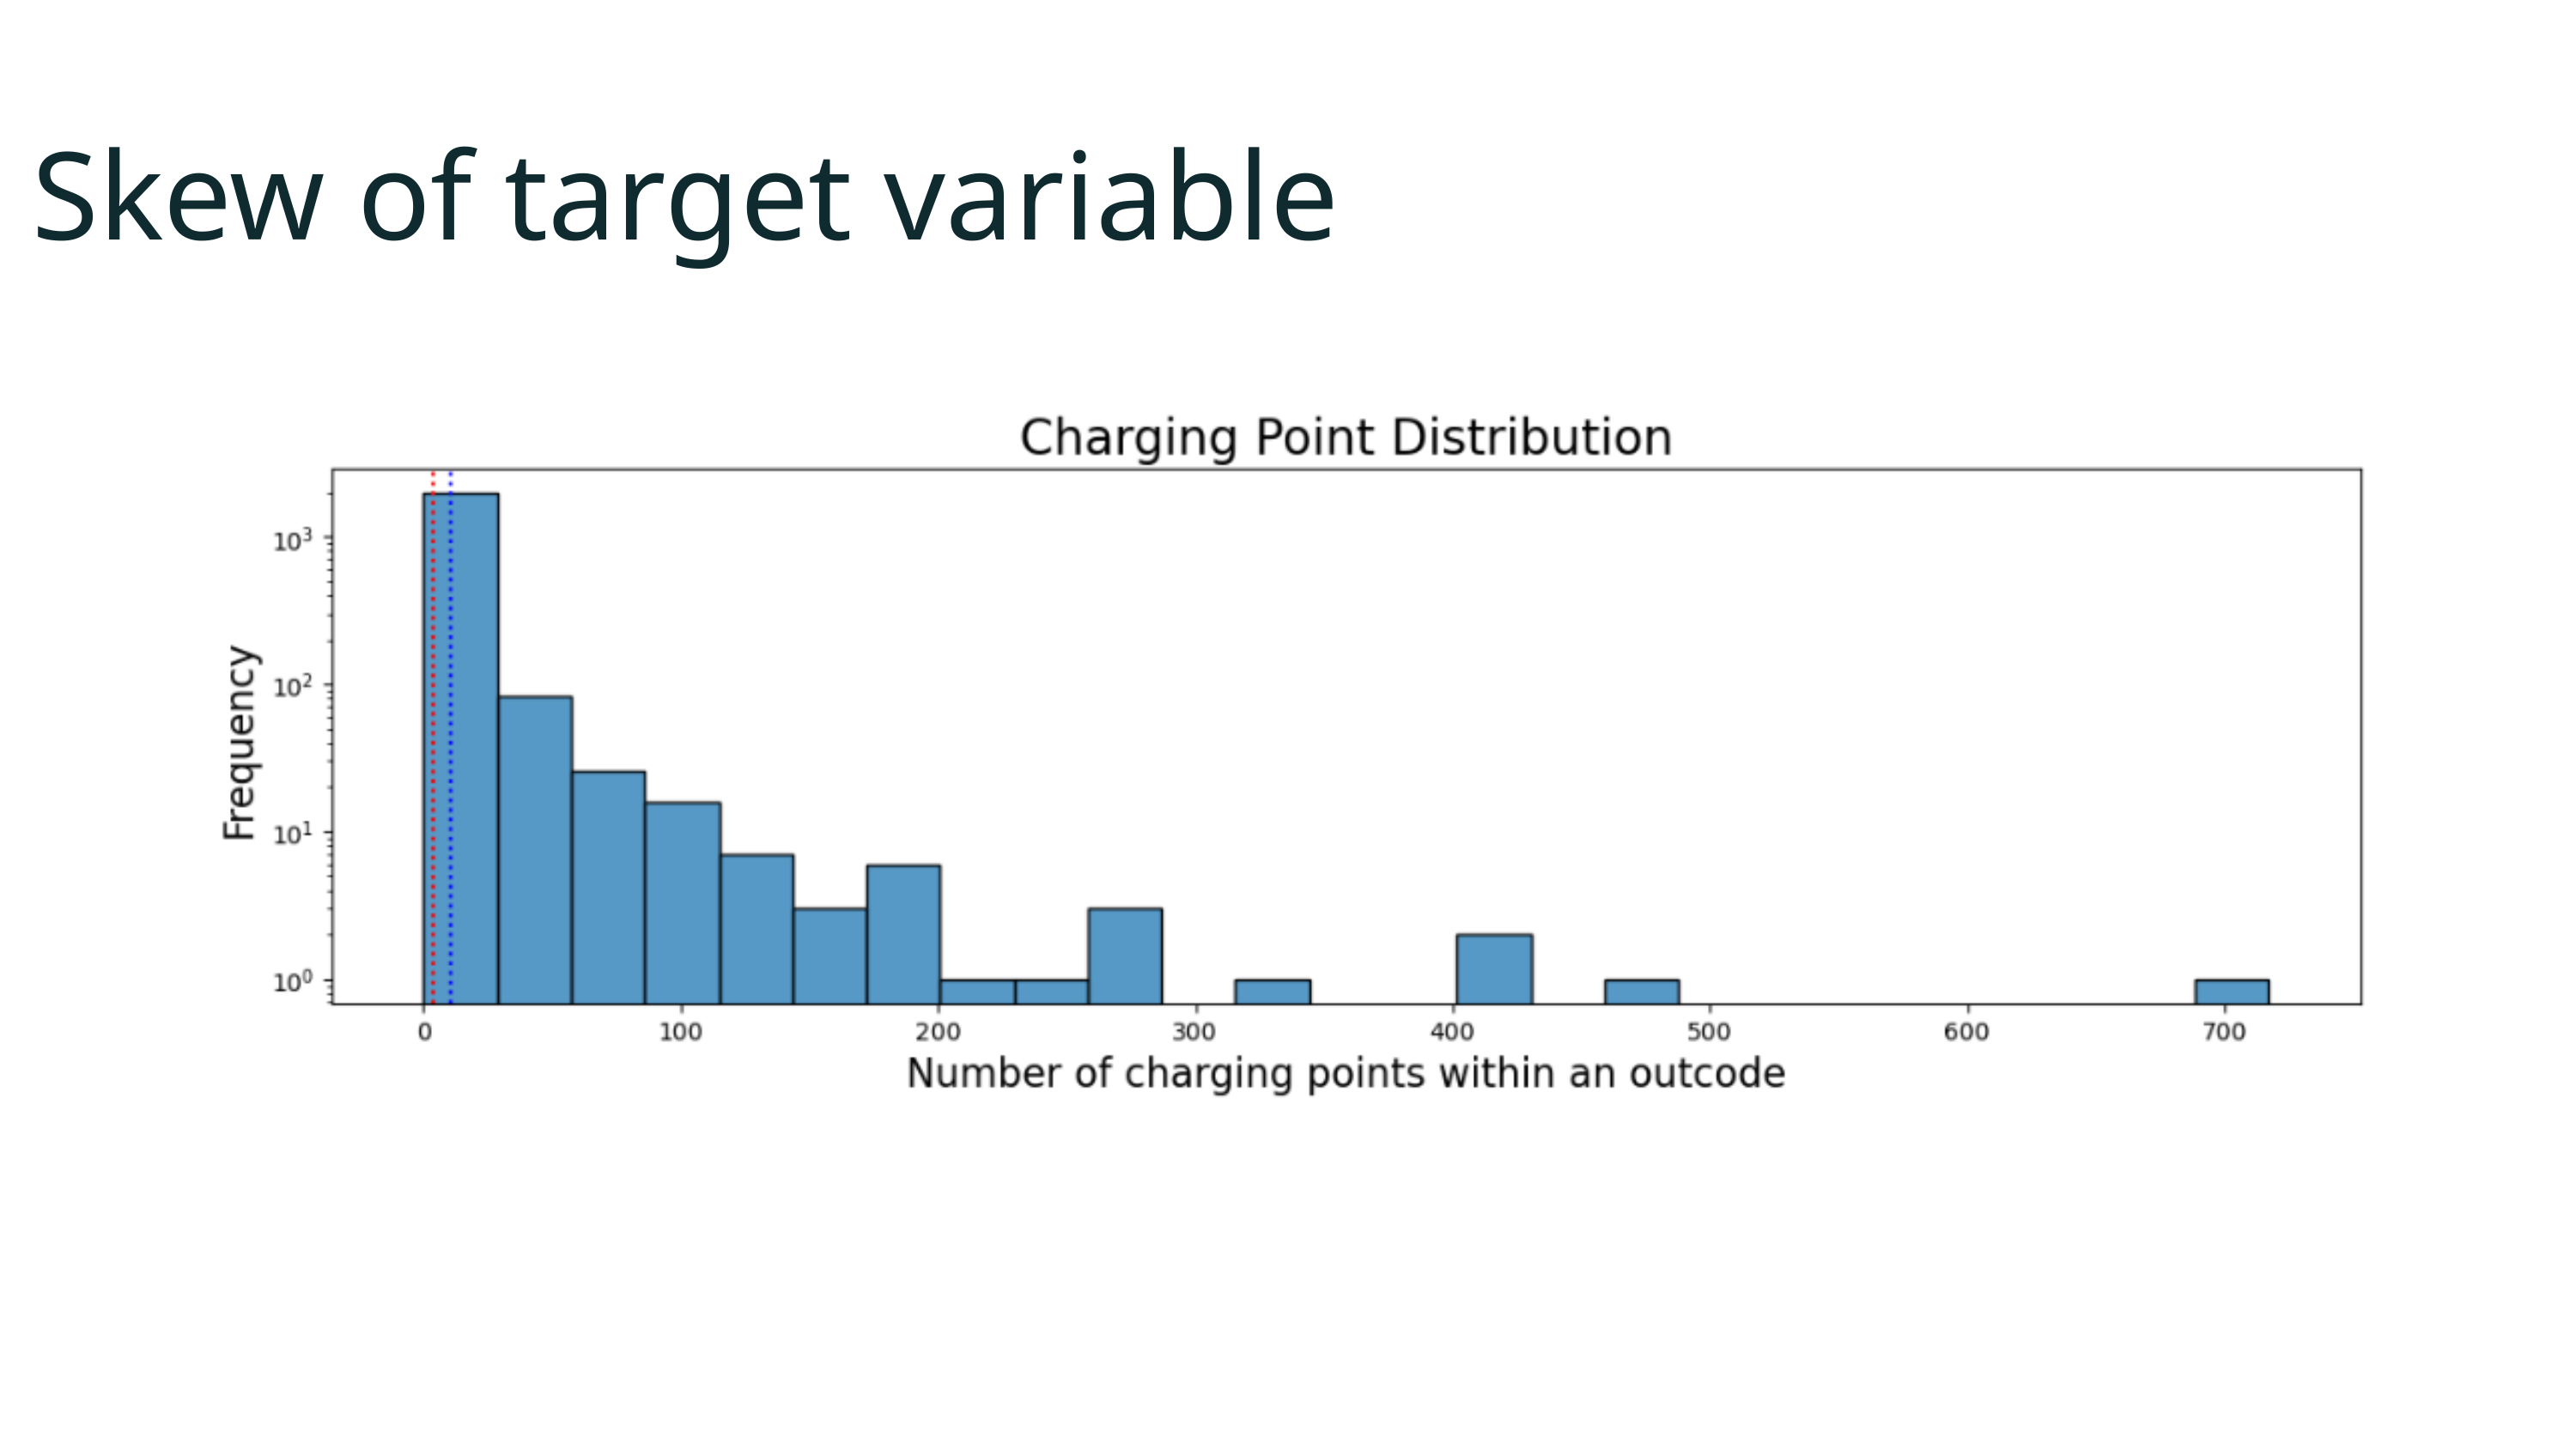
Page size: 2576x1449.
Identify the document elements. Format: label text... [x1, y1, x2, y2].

text_box Skew of target variable [32, 53, 2415, 264]
picture [180, 391, 2396, 1122]
